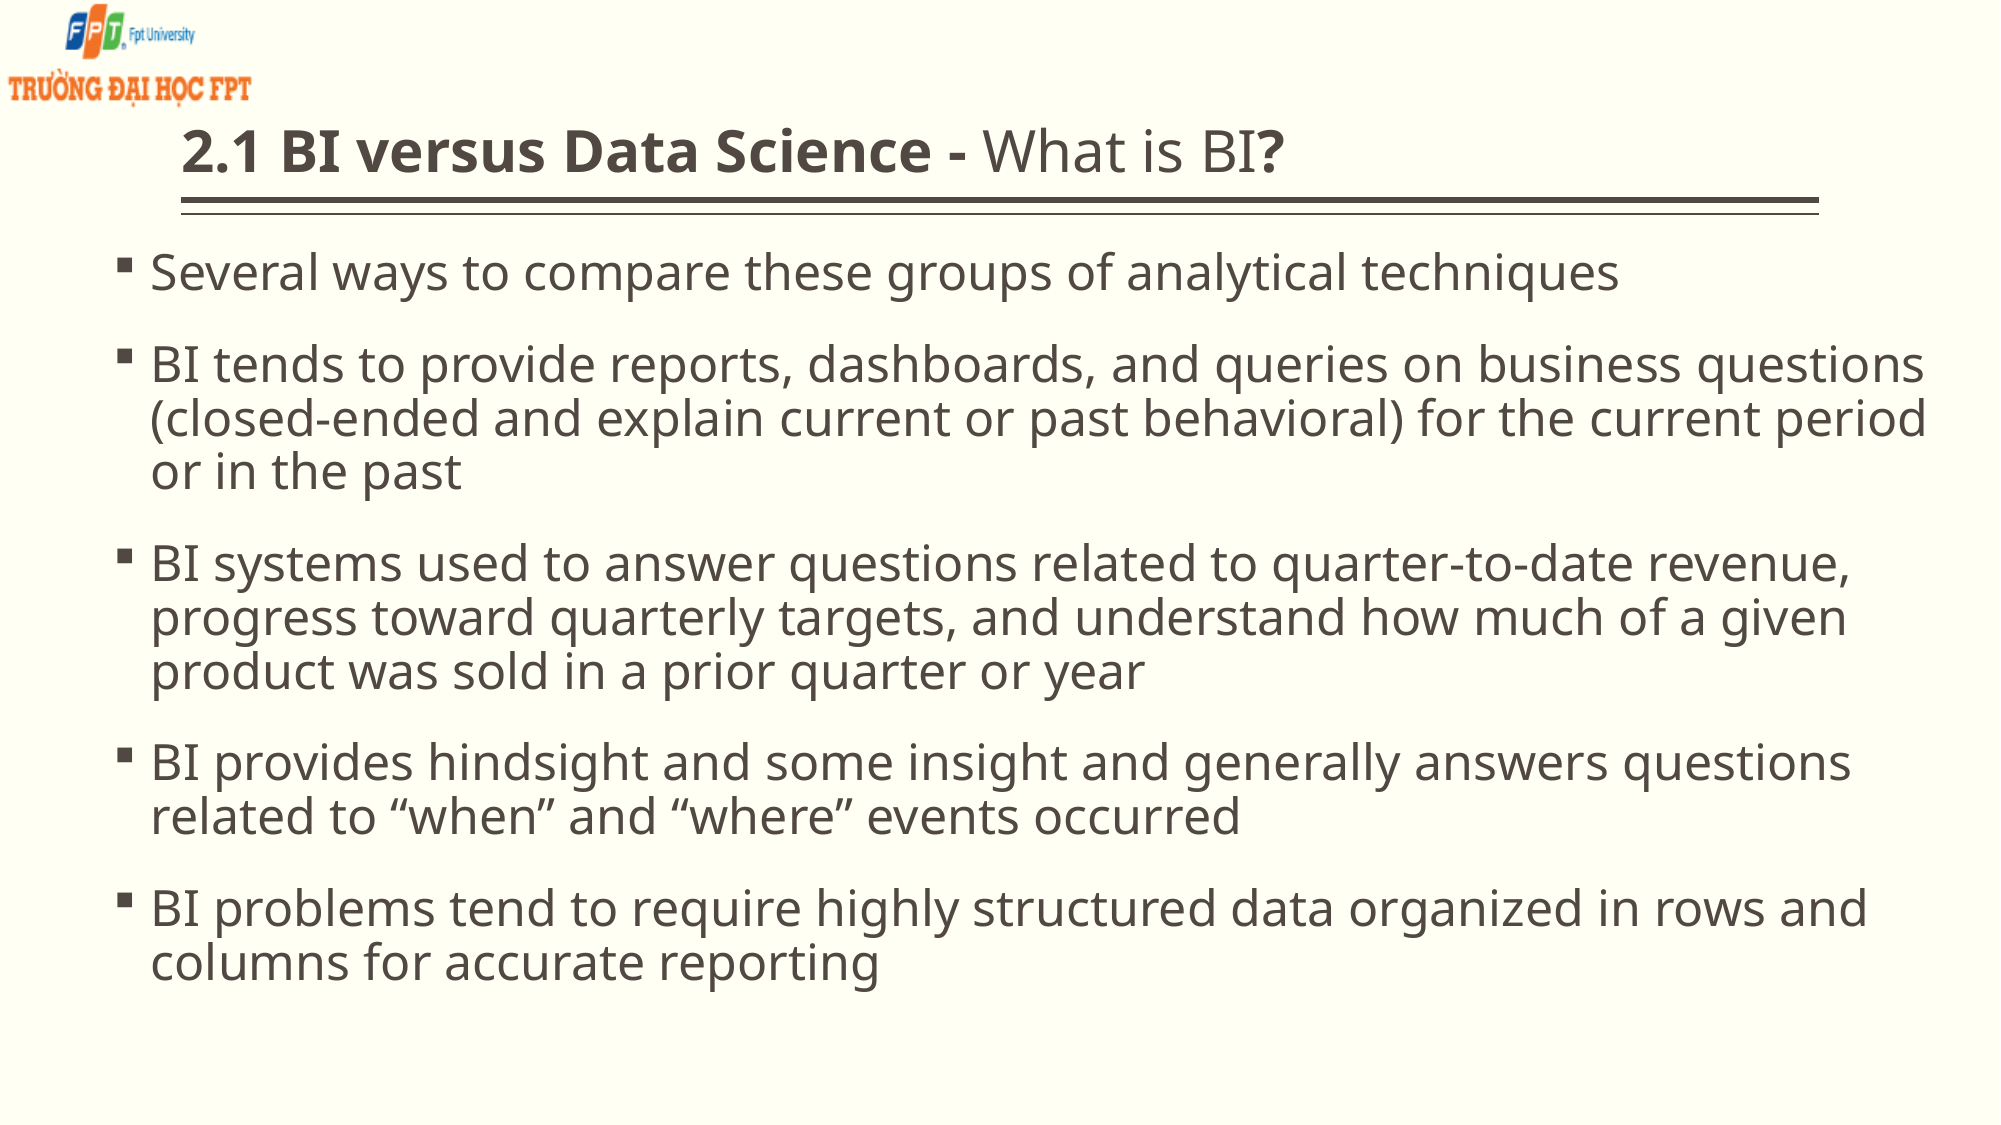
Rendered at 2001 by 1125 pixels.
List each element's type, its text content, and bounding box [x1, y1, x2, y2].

title 2.1 BI versus Data Science - What is BI? [181, 12, 1819, 193]
picture [0, 0, 272, 121]
list Several ways to compare these groups of analytical techniques BI tends to provide reports, dashboards, and queries on business questions (closed-ended and explain current or past behavioral) for the current period or in the past BI systems used to answer questions related to quarter-to-date revenue, progress toward quarterly targets, and understand how much of a given product was sold in a prior quarter or year BI provides hindsight and some insight and generally answers questions related to “when” and “where” events occurred BI problems tend to require highly structured data organized in rows and columns for accurate reporting [113, 239, 1962, 990]
